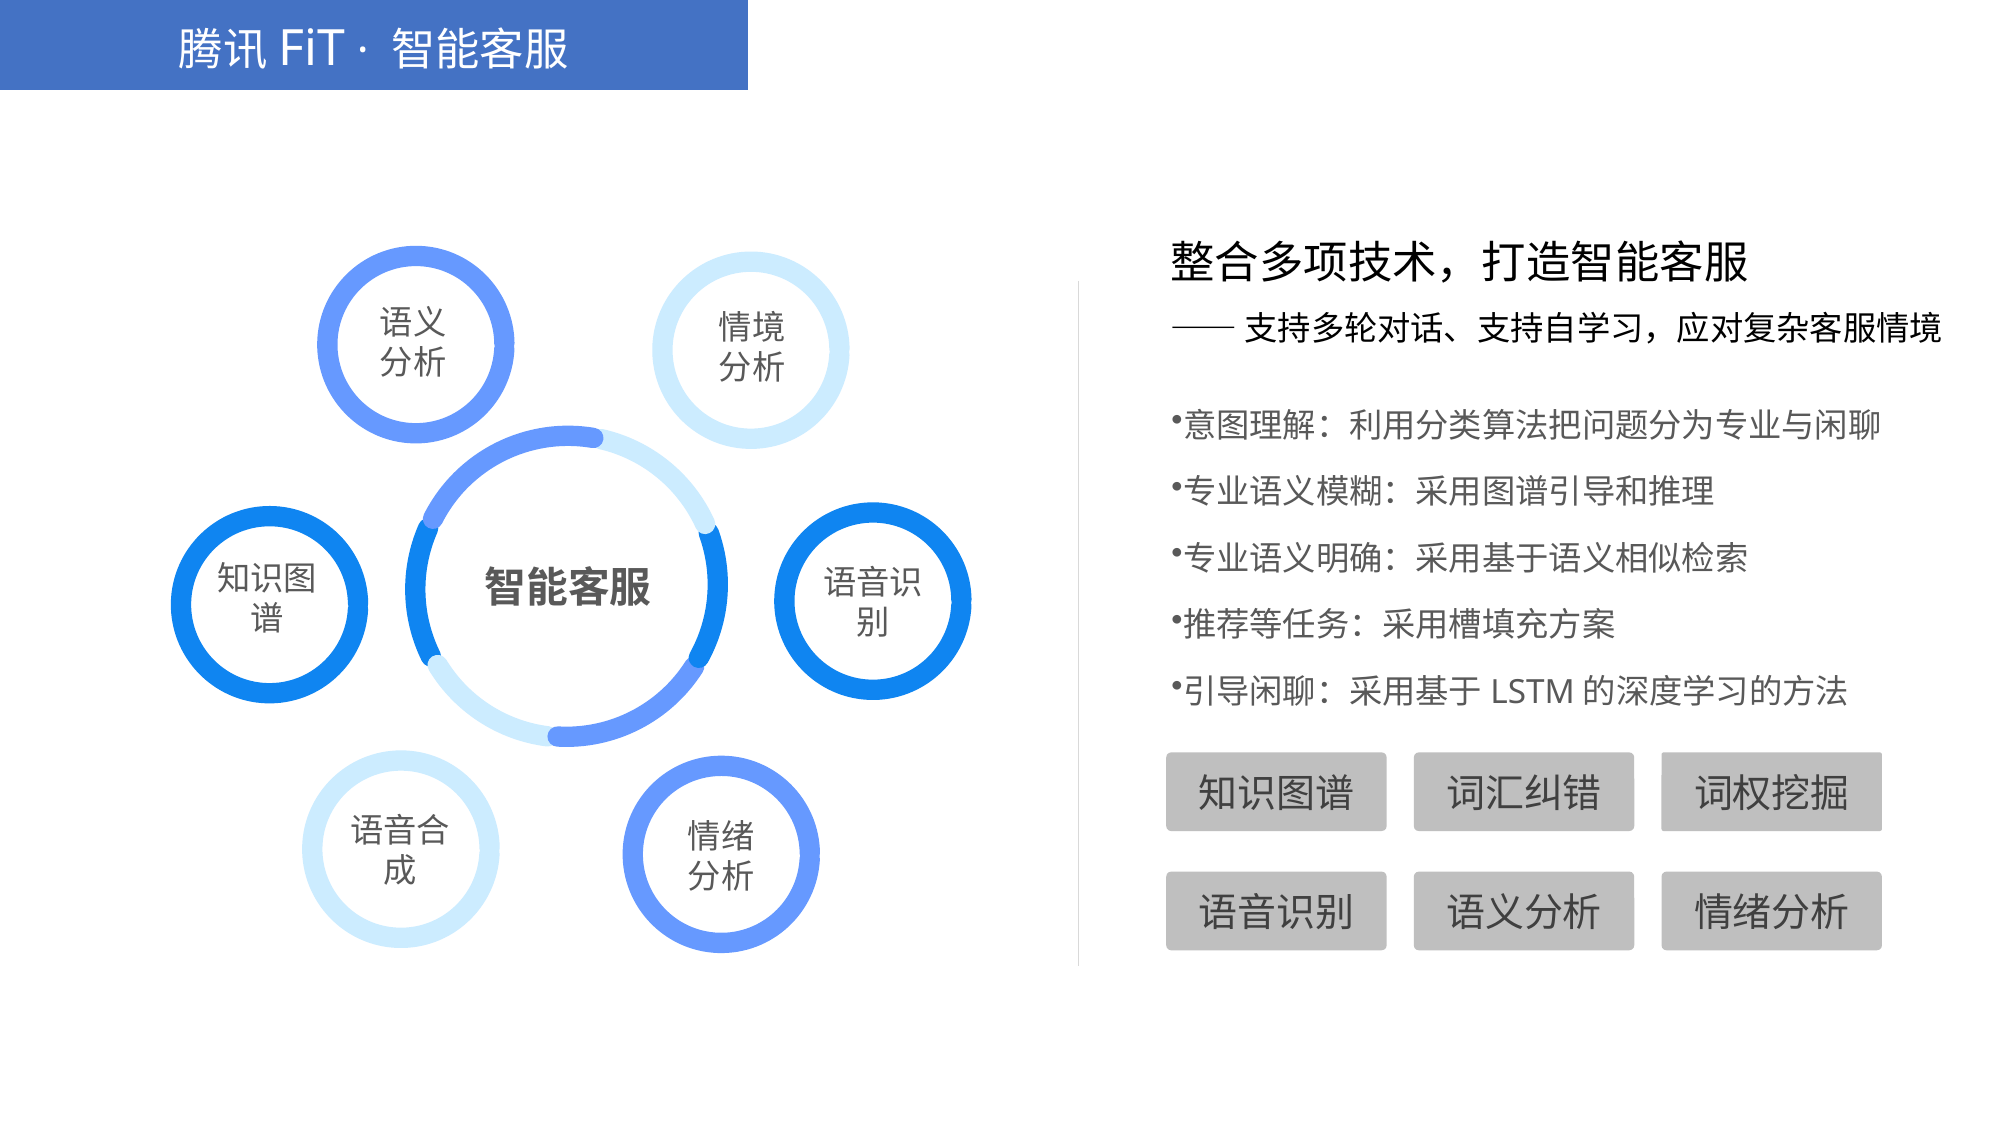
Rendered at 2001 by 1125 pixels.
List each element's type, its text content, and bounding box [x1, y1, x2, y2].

text_box 整合多项技术，打造智能客服 ——支持多轮对话、支持自学习，应对复杂客服情境 [1155, 200, 1958, 355]
text_box 词汇纠错 [1412, 751, 1636, 833]
text_box 知识图谱 [1165, 751, 1388, 833]
text_box 语义分析 [1412, 870, 1636, 952]
text_box 词权挖掘 [1660, 751, 1884, 833]
text_box 意图理解：利用分类算法把问题分为专业与闲聊 专业语义模糊：采用图谱引导和推理 专业语义明确：采用基于语义相似检索 推荐等任务：采用槽填充方案 引导闲聊：采用基于LSTM的深度学习的方法 [1150, 373, 1967, 769]
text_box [180, 255, 962, 943]
text_box 腾讯FiT · 智能客服 [0, 0, 749, 91]
text_box 情绪分析 [1660, 870, 1884, 952]
text_box 语音识别 [1165, 870, 1388, 952]
